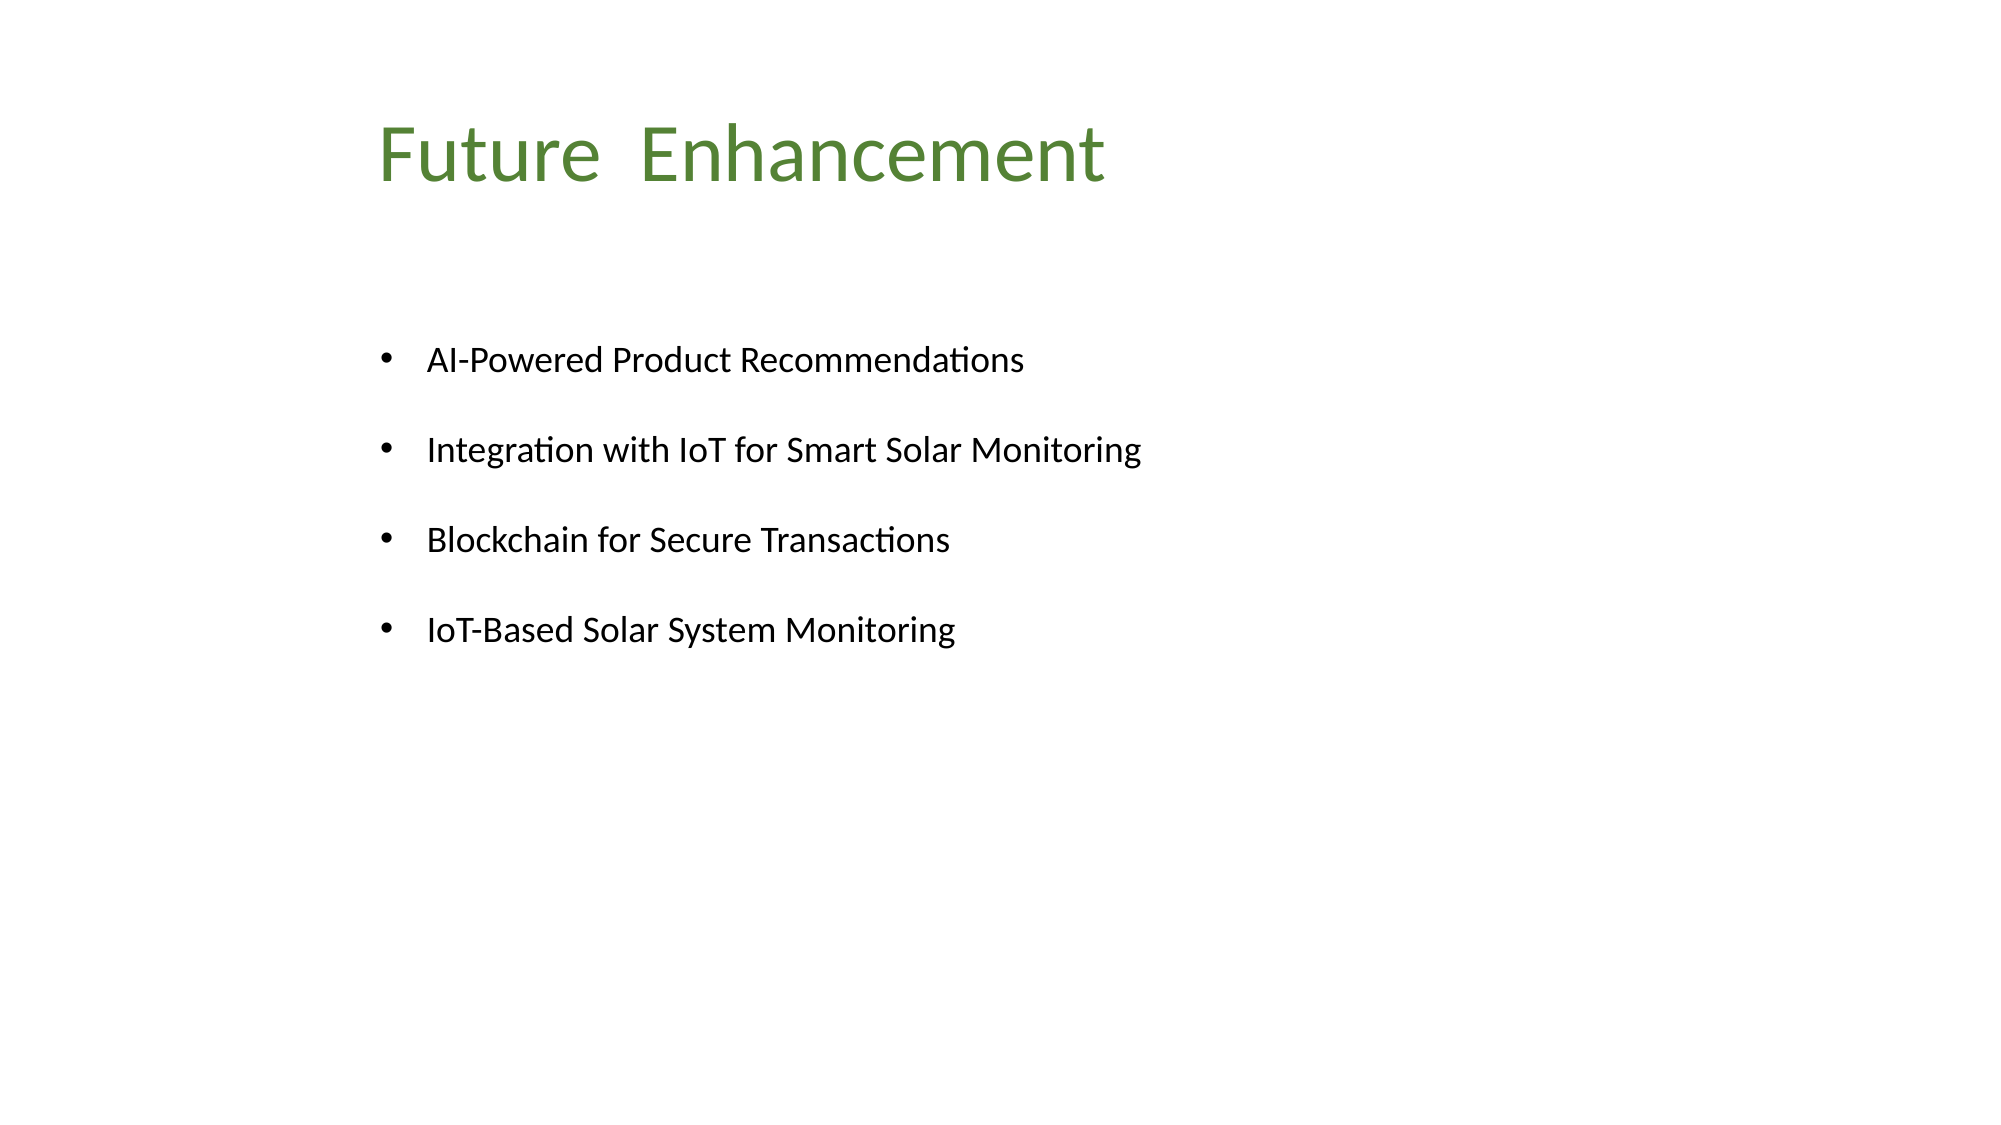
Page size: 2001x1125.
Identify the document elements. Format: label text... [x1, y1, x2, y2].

text_box AI-Powered Product Recommendations Integration with IoT for Smart Solar Monitoring Blockchain for Secure Transactions IoT-Based Solar System Monitoring [365, 282, 1366, 658]
text_box Future Enhancement [243, 90, 1243, 206]
